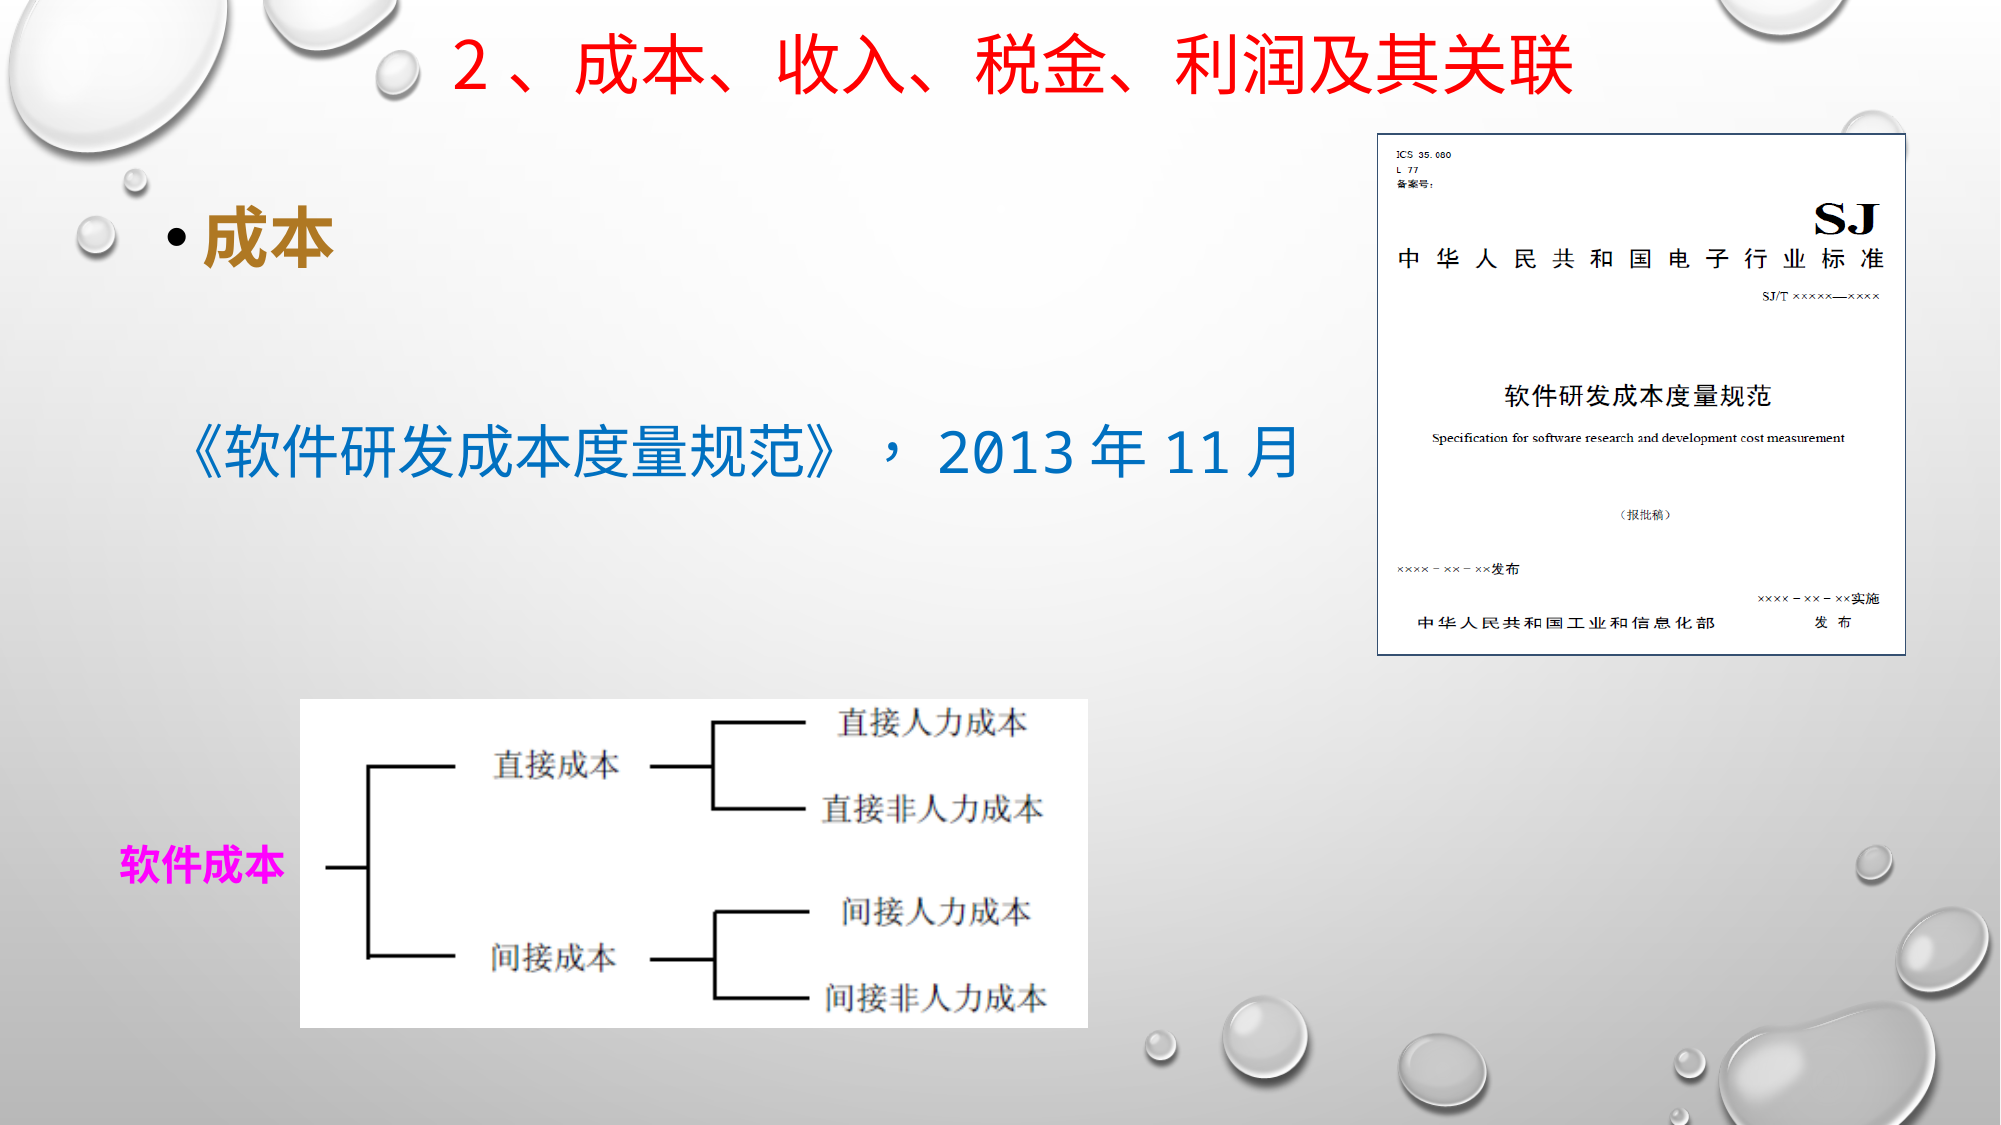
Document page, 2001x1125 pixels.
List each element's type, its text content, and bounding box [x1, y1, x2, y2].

title 2、成本、收入、税金、利润及其关联 [163, 22, 1865, 113]
text_box 软件成本 [104, 831, 299, 897]
picture [0, 0, 2000, 1125]
text_box 成本 《软件研发成本度量规范》，2013年11月 [149, 172, 1959, 1106]
